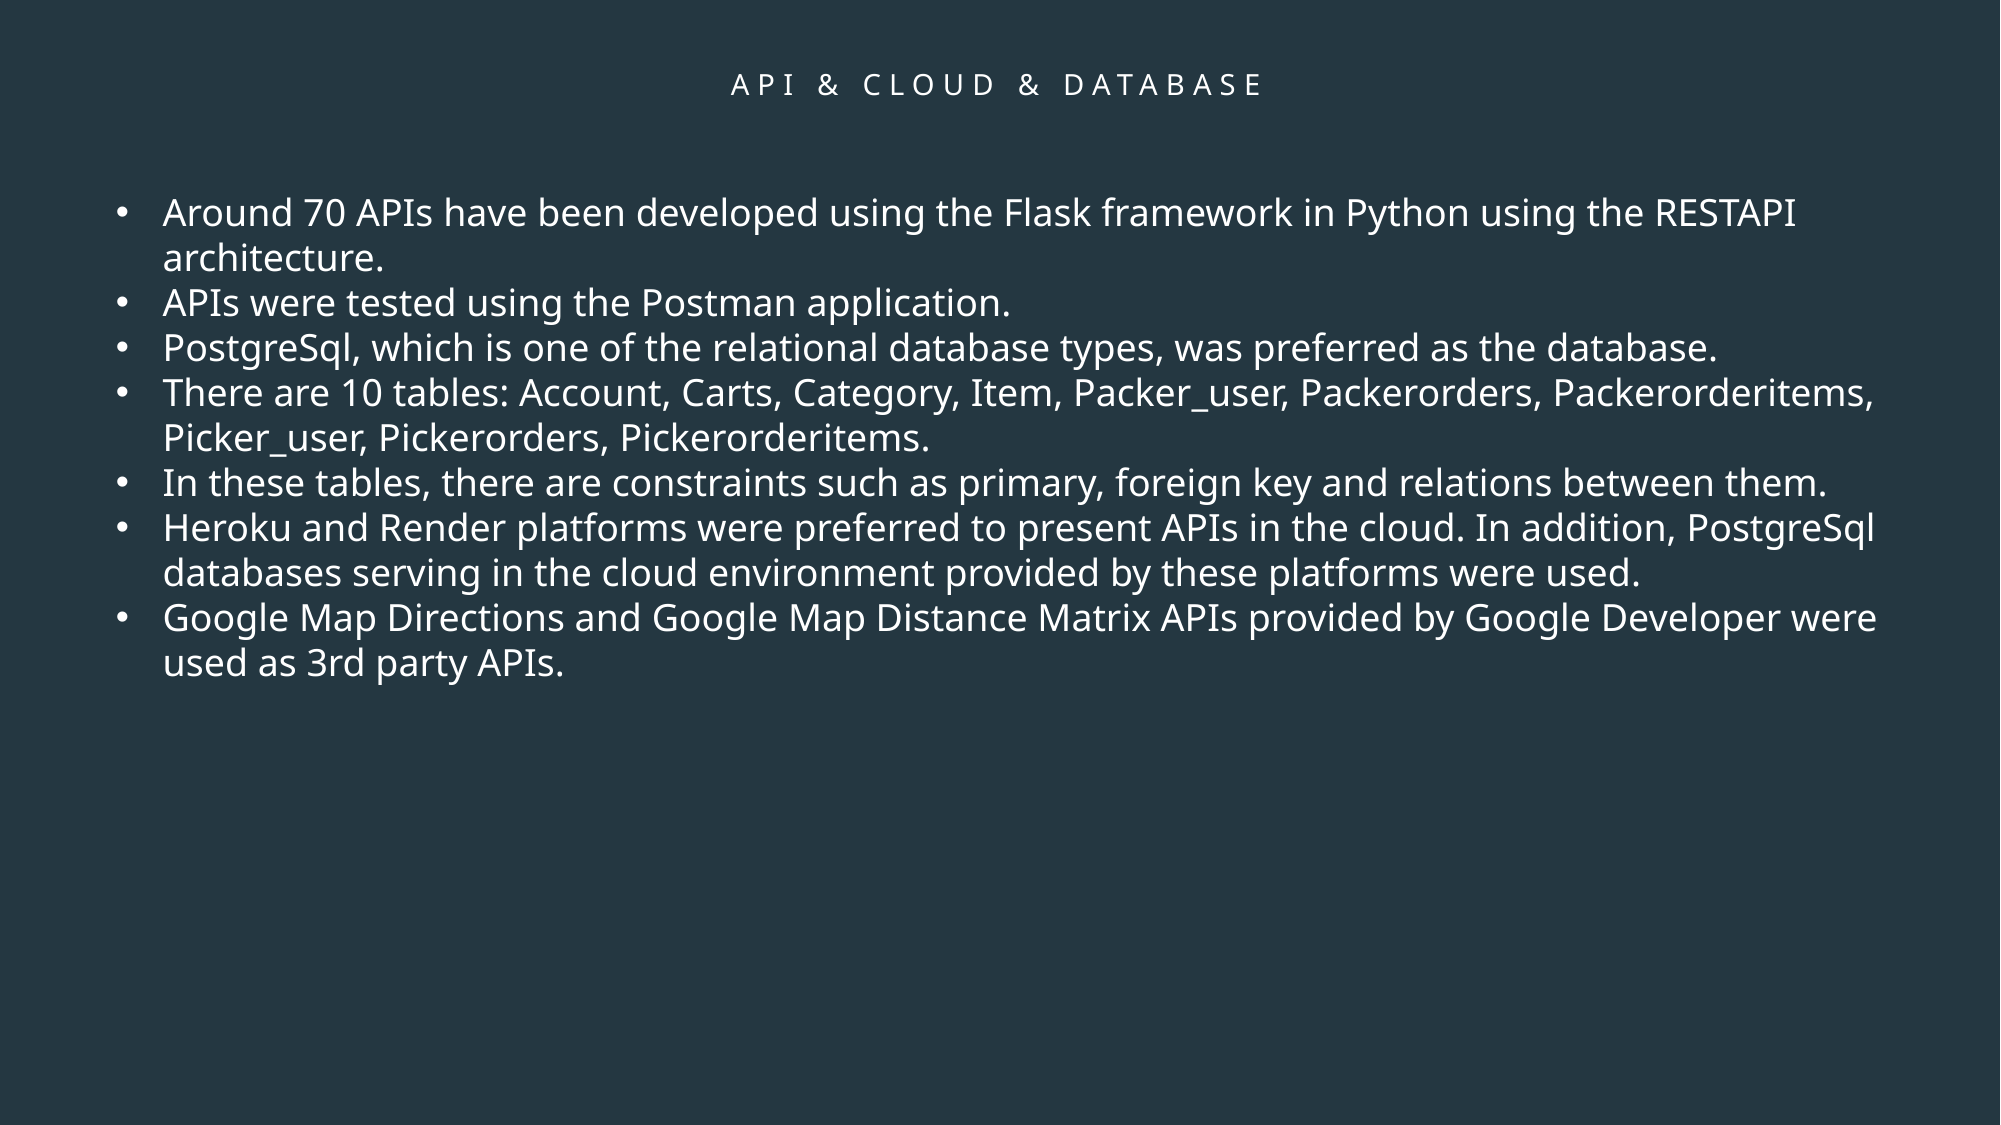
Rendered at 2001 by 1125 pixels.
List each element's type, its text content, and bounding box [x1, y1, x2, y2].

text_box Around 70 APIs have been developed using the Flask framework in Python using the RESTAPI architecture. APIs were tested using the Postman application. PostgreSql, which is one of the relational database types, was preferred as the database. There are 10 tables: Account, Carts, Category, Item, Packer_user, Packerorders, Packerorderitems, Picker_user, Pickerorders, Pickerorderitems. In these tables, there are constraints such as primary, foreign key and relations between them. Heroku and Render platforms were preferred to present APIs in the cloud. In addition, PostgreSql databases serving in the cloud environment provided by these platforms were used. Google Map Directions and Google Map Distance Matrix APIs provided by Google Developer were used as 3rd party APIs. [25, 136, 1989, 692]
title API & CLOUD & DATABASE [177, 65, 1823, 136]
